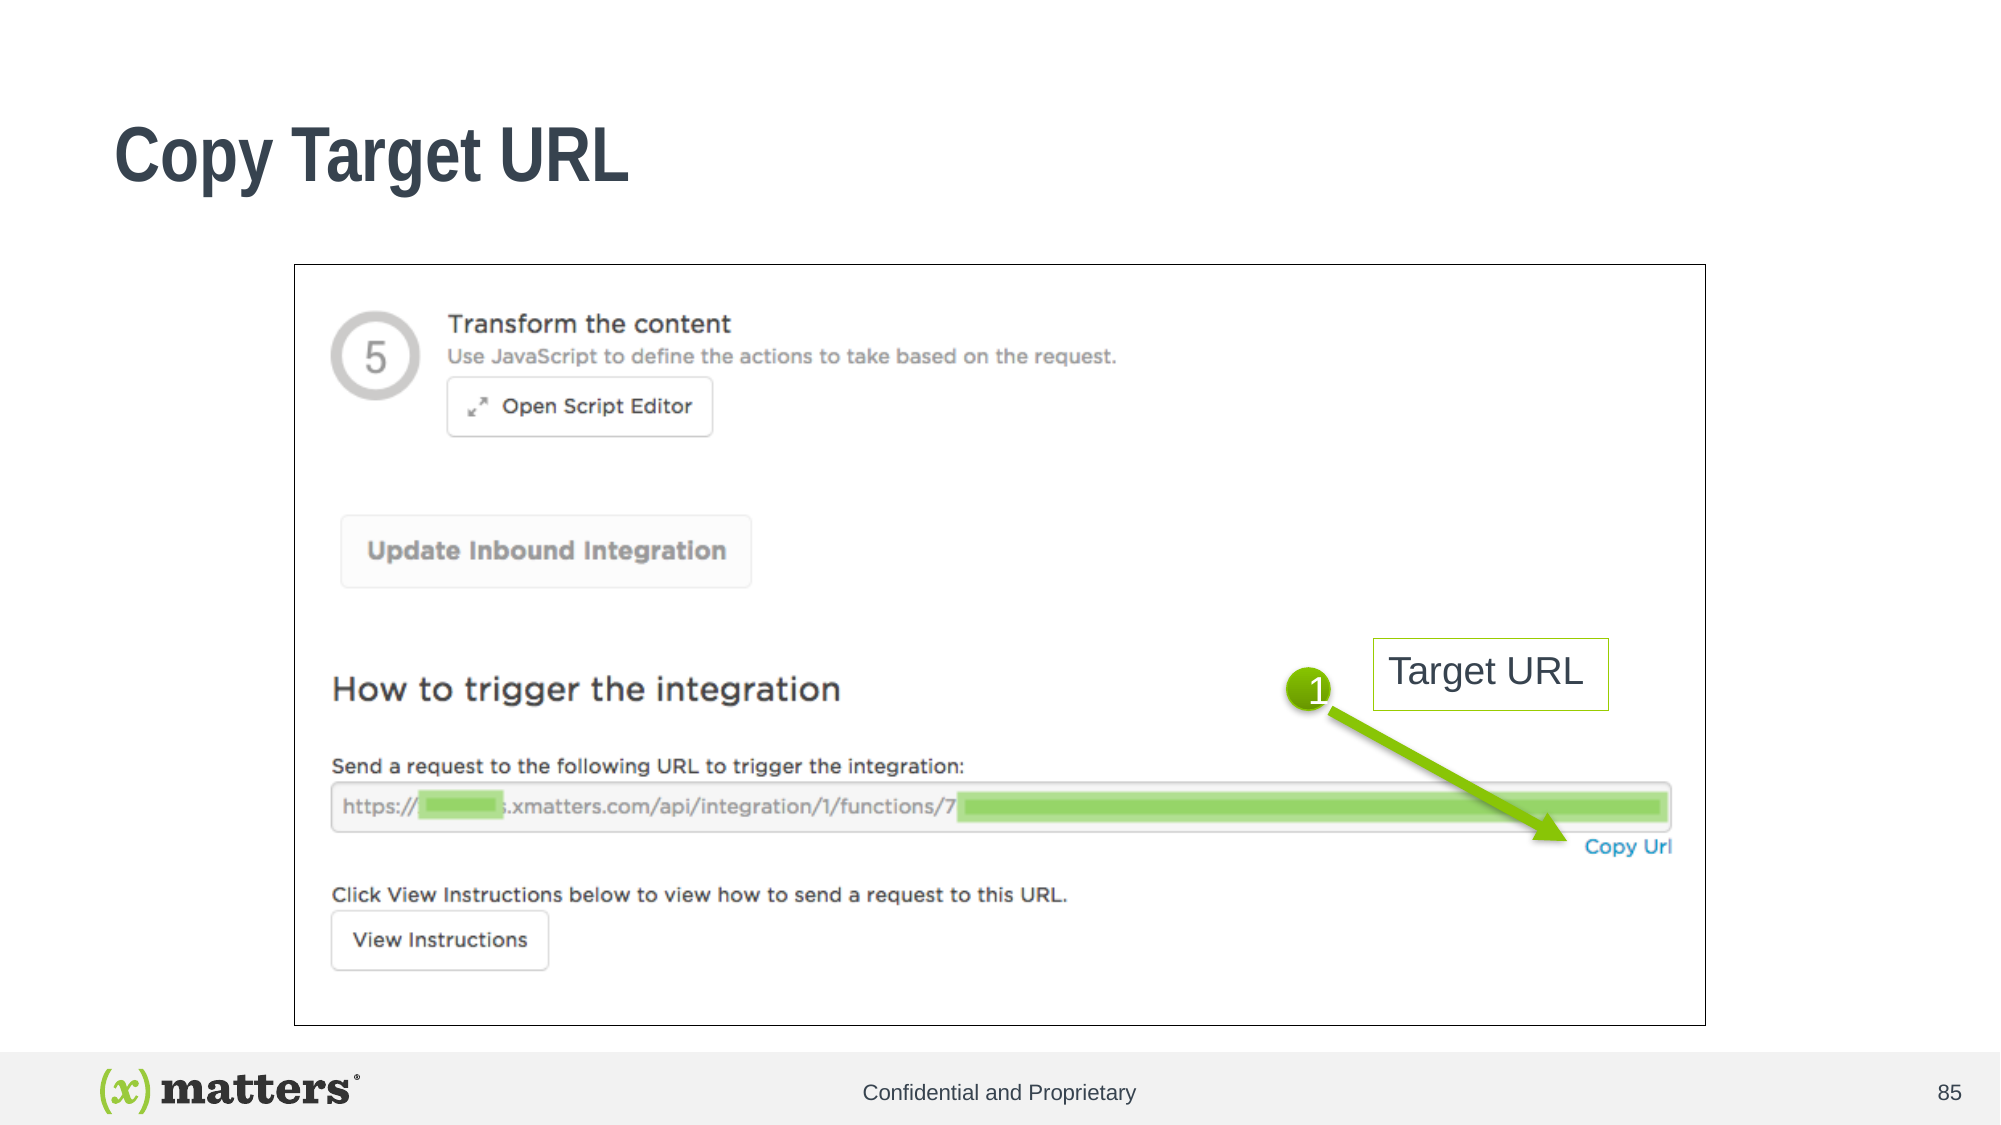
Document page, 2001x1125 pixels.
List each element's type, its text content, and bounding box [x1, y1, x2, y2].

picture [294, 264, 1706, 1026]
title Copy Target URL [99, 72, 1900, 230]
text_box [1329, 710, 1568, 842]
footer Confidential and Proprietary [683, 1060, 1317, 1123]
slide_number 85 [1899, 1060, 2000, 1123]
